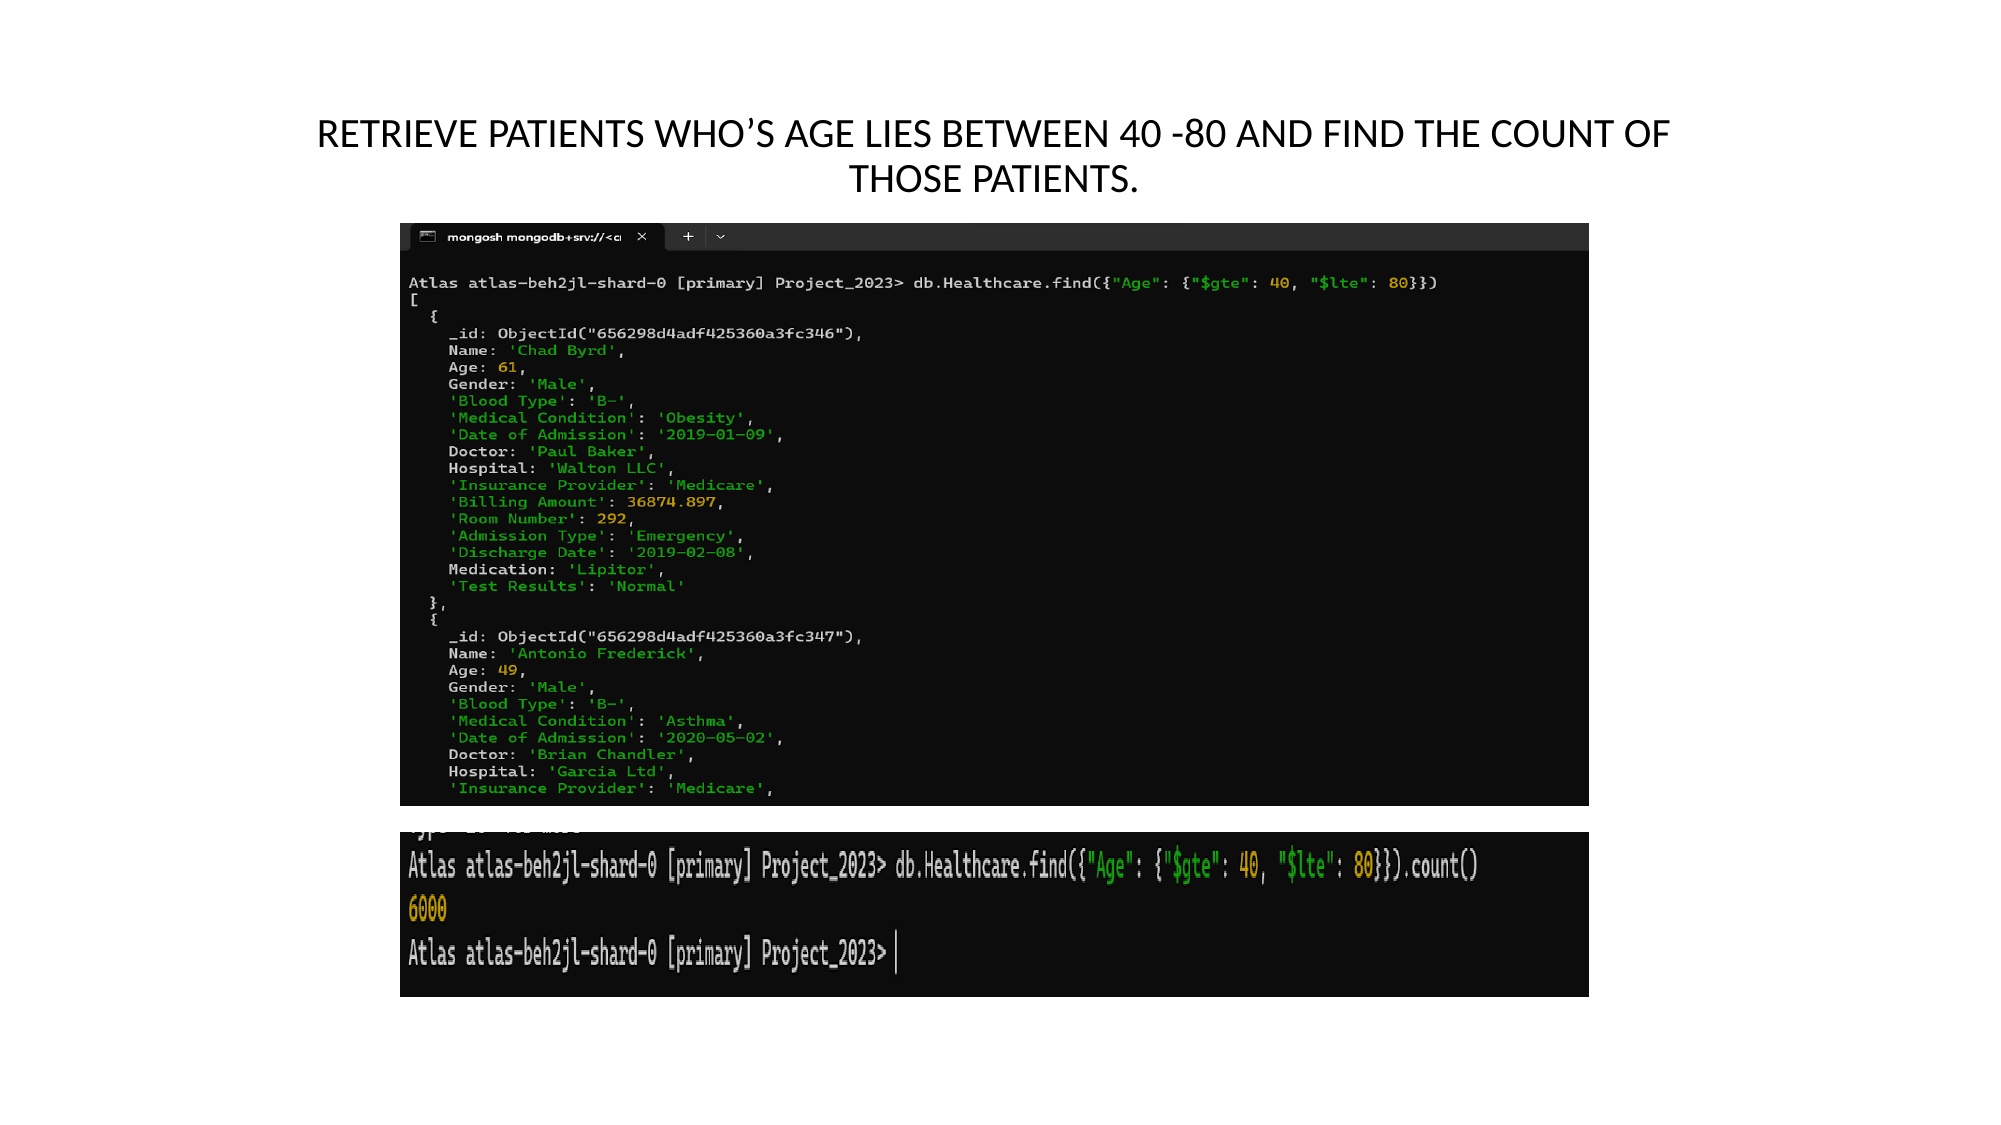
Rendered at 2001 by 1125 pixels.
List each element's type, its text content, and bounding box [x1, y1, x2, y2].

picture [400, 223, 1589, 806]
title RETRIEVE PATIENTS WHO’S AGE LIES BETWEEN 40 -80 AND FIND THE COUNT OF THOSE PATIENTS. [241, 78, 1748, 235]
picture [400, 831, 1589, 998]
